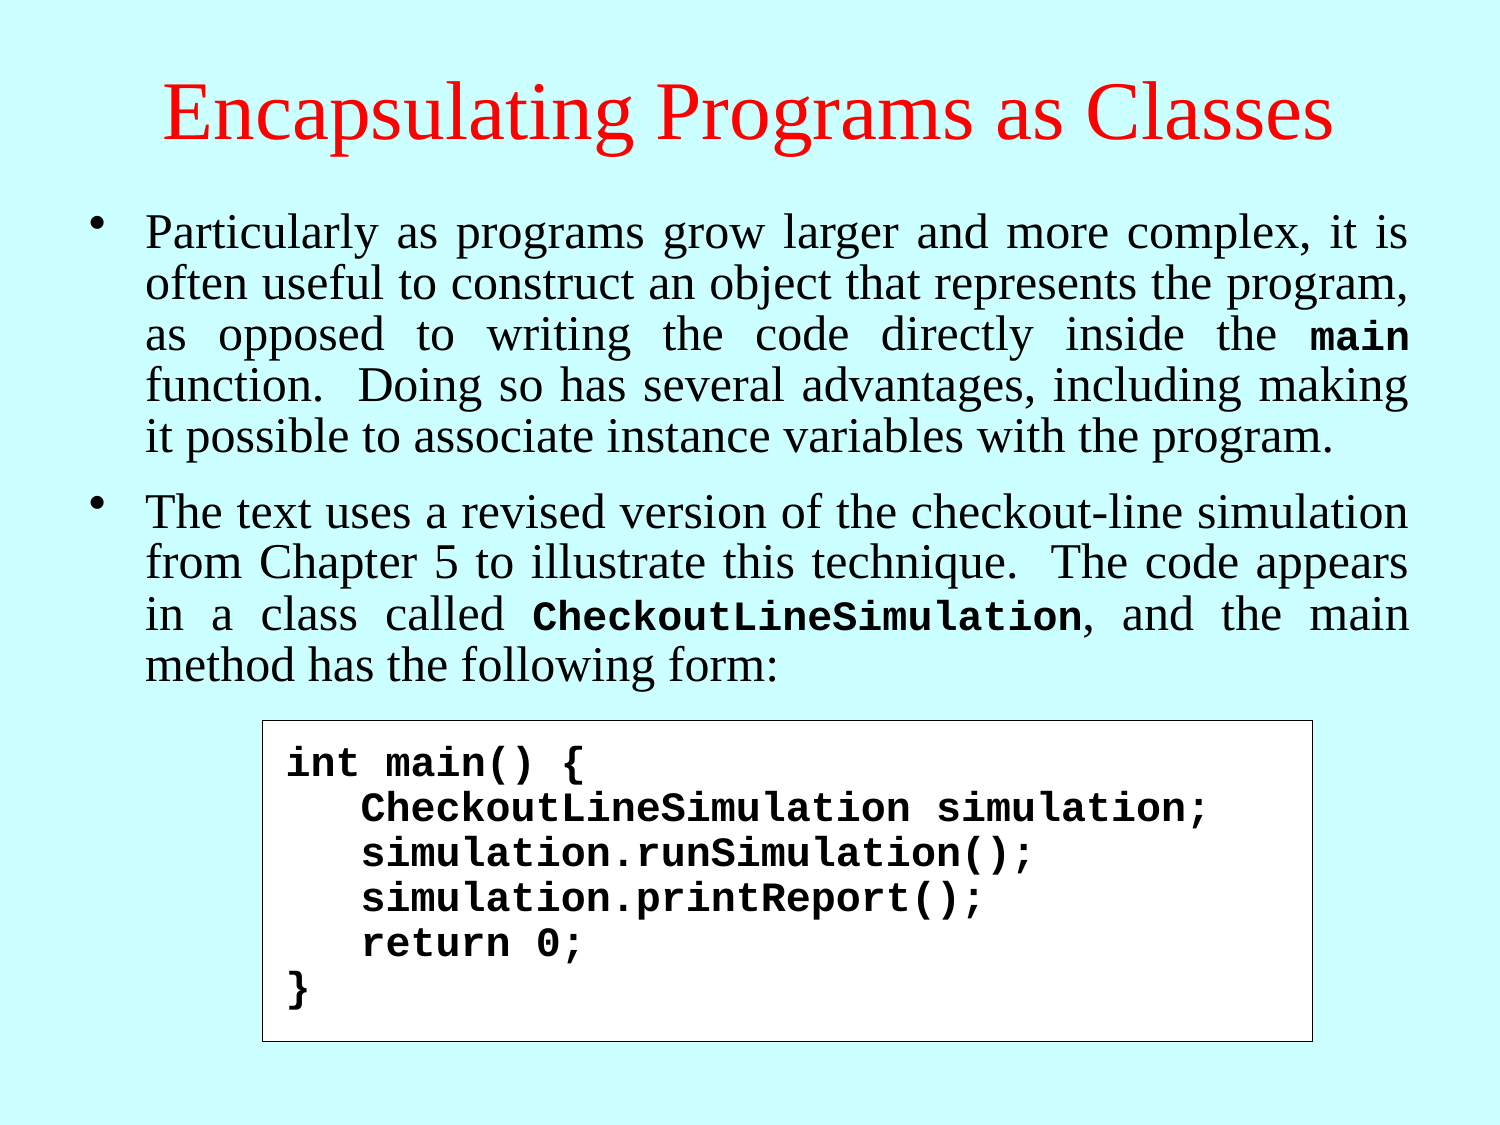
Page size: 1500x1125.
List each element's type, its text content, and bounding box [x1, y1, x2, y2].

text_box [262, 720, 1313, 1042]
list Particularly as programs grow larger and more complex, it is often useful to construct an object that represents the program, as opposed to writing the code directly inside the main function. Doing so has several advantages, including making it possible to associate instance variables with the program. The text uses a revised version of the checkout-line simulation from Chapter 5 to illustrate this technique. The code appears in a class called CheckoutLineSimulation, and the main method has the following form: [73, 199, 1426, 1051]
title Encapsulating Programs as Classes [0, 12, 1500, 201]
